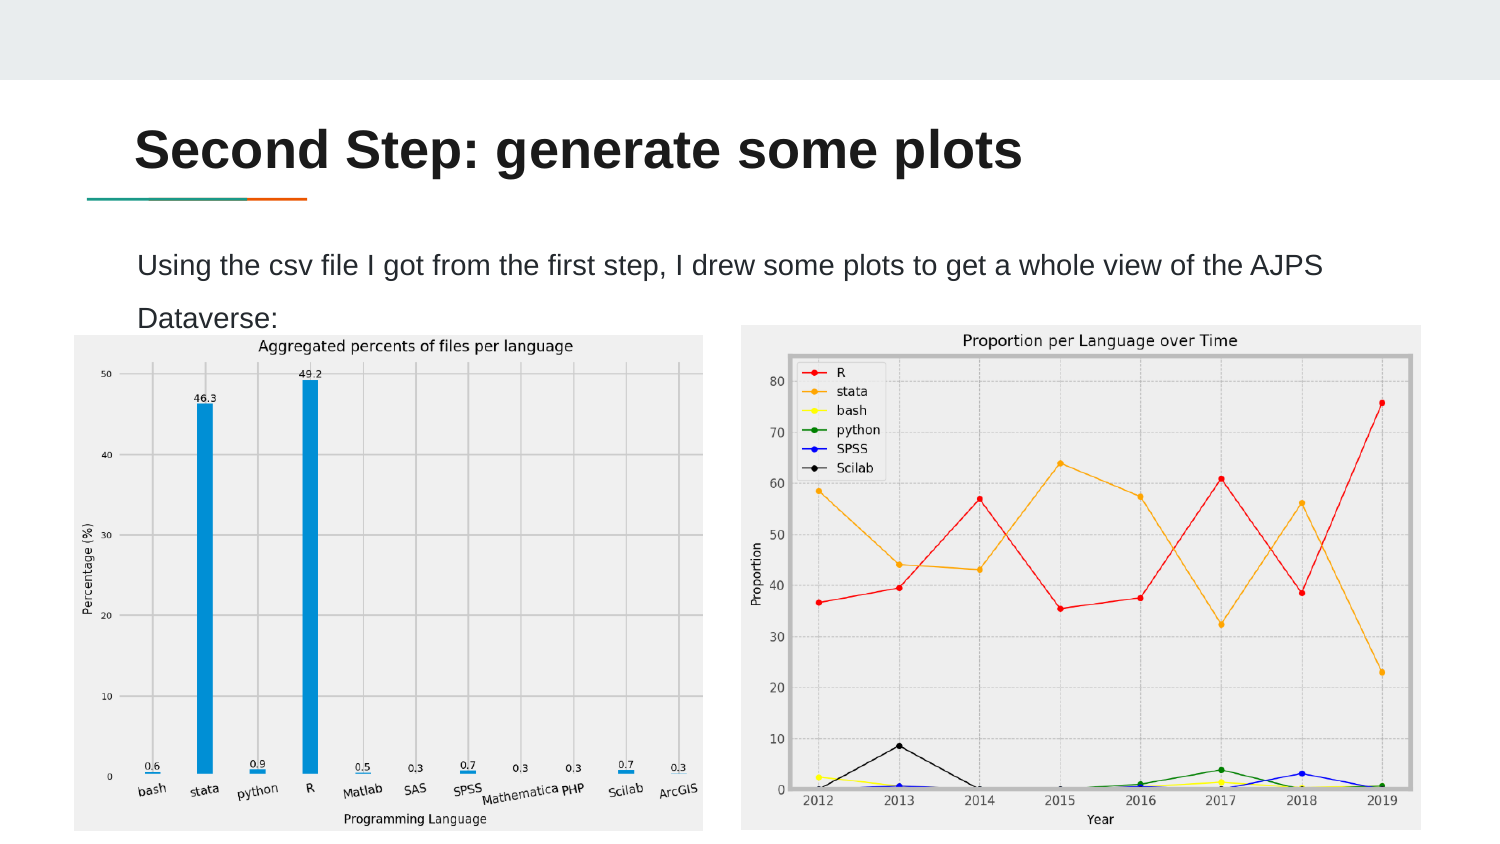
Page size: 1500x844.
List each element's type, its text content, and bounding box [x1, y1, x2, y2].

picture [741, 325, 1423, 830]
title Second Step: generate some plots [119, 99, 1381, 187]
text_box Using the csv file I got from the first step, I drew some plots to get a whole view of the AJPS Dataverse: [122, 221, 1381, 342]
picture [74, 334, 704, 831]
